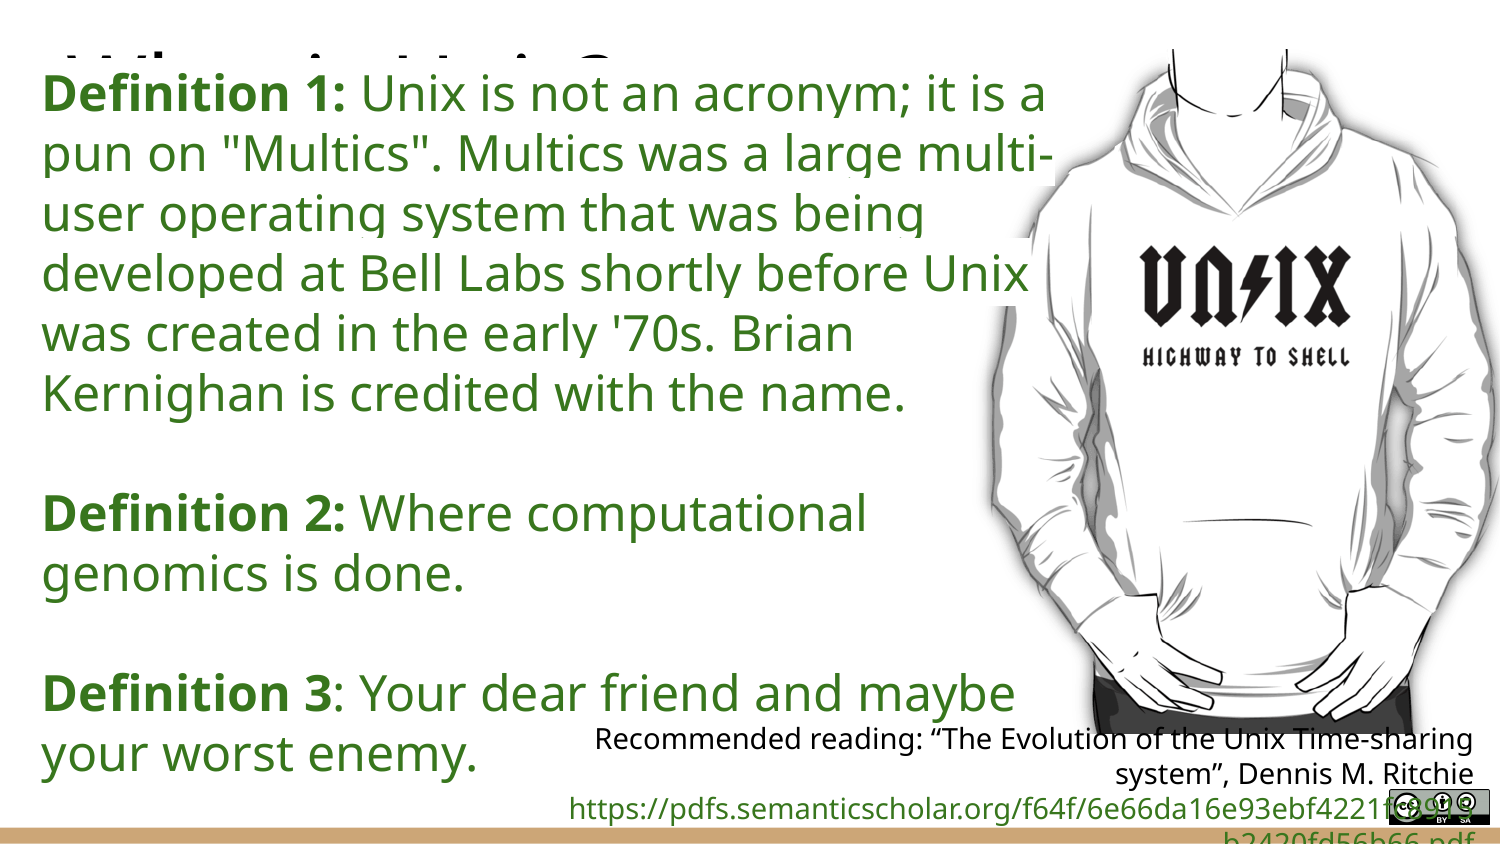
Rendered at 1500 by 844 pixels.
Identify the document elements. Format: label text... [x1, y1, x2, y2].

text_box Definition 1: Unix is not an acronym; it is a pun on "Multics". Multics was a large multi-user operating system that was being developed at Bell Labs shortly before Unix was created in the early '70s. Brian Kernighan is credited with the name. Definition 2: Where computational genomics is done. Definition 3: Your dear friend and maybe your worst enemy. [26, 175, 895, 668]
picture [1389, 819, 1490, 825]
picture [900, 49, 1500, 734]
text_box Recommended reading: “The Evolution of the Unix Time-sharing system”, Dennis M. Ritchie https://pdfs.semanticscholar.org/f64f/6e66da16e93ebf4221fc8915b2420fd56b66.pdf [546, 762, 1490, 819]
title What is Unix? [51, 14, 1449, 151]
